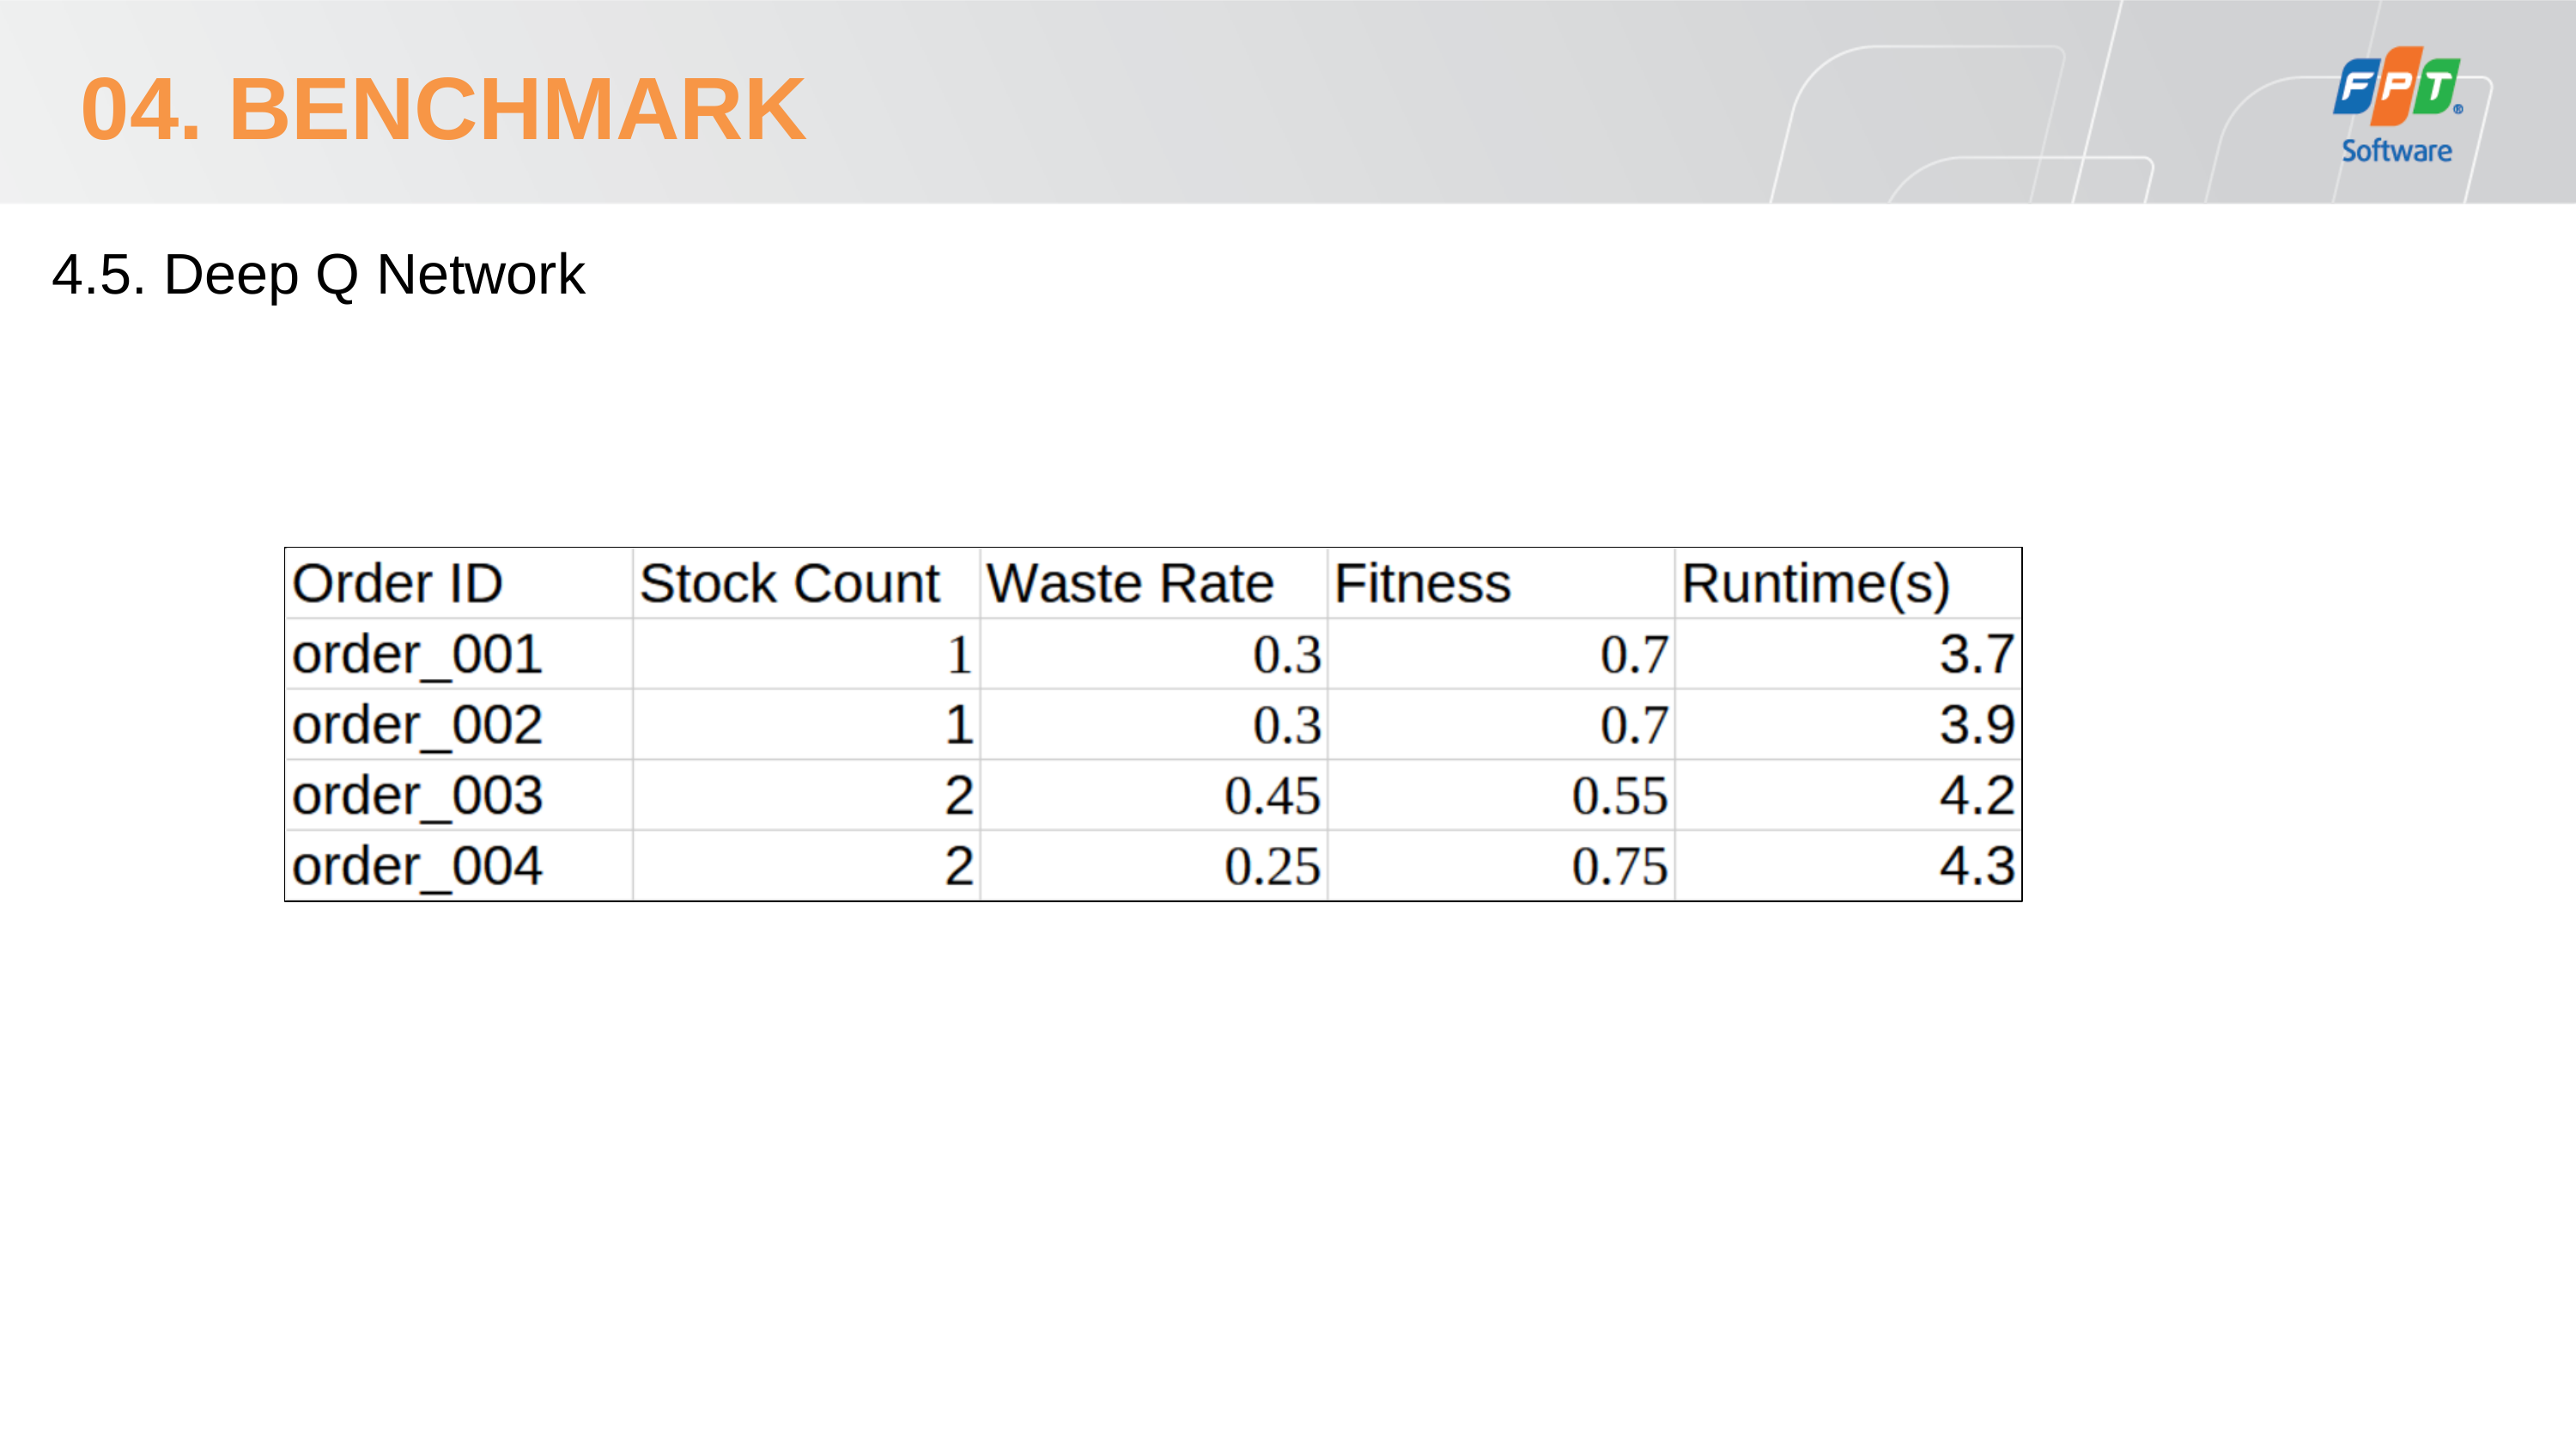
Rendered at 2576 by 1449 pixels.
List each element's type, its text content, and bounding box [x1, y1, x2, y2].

picture [285, 548, 2022, 901]
text_box [0, 0, 2576, 204]
text_box 04. BENCHMARK [80, 30, 2242, 311]
text_box 4.5. Deep Q Network [39, 223, 1789, 318]
